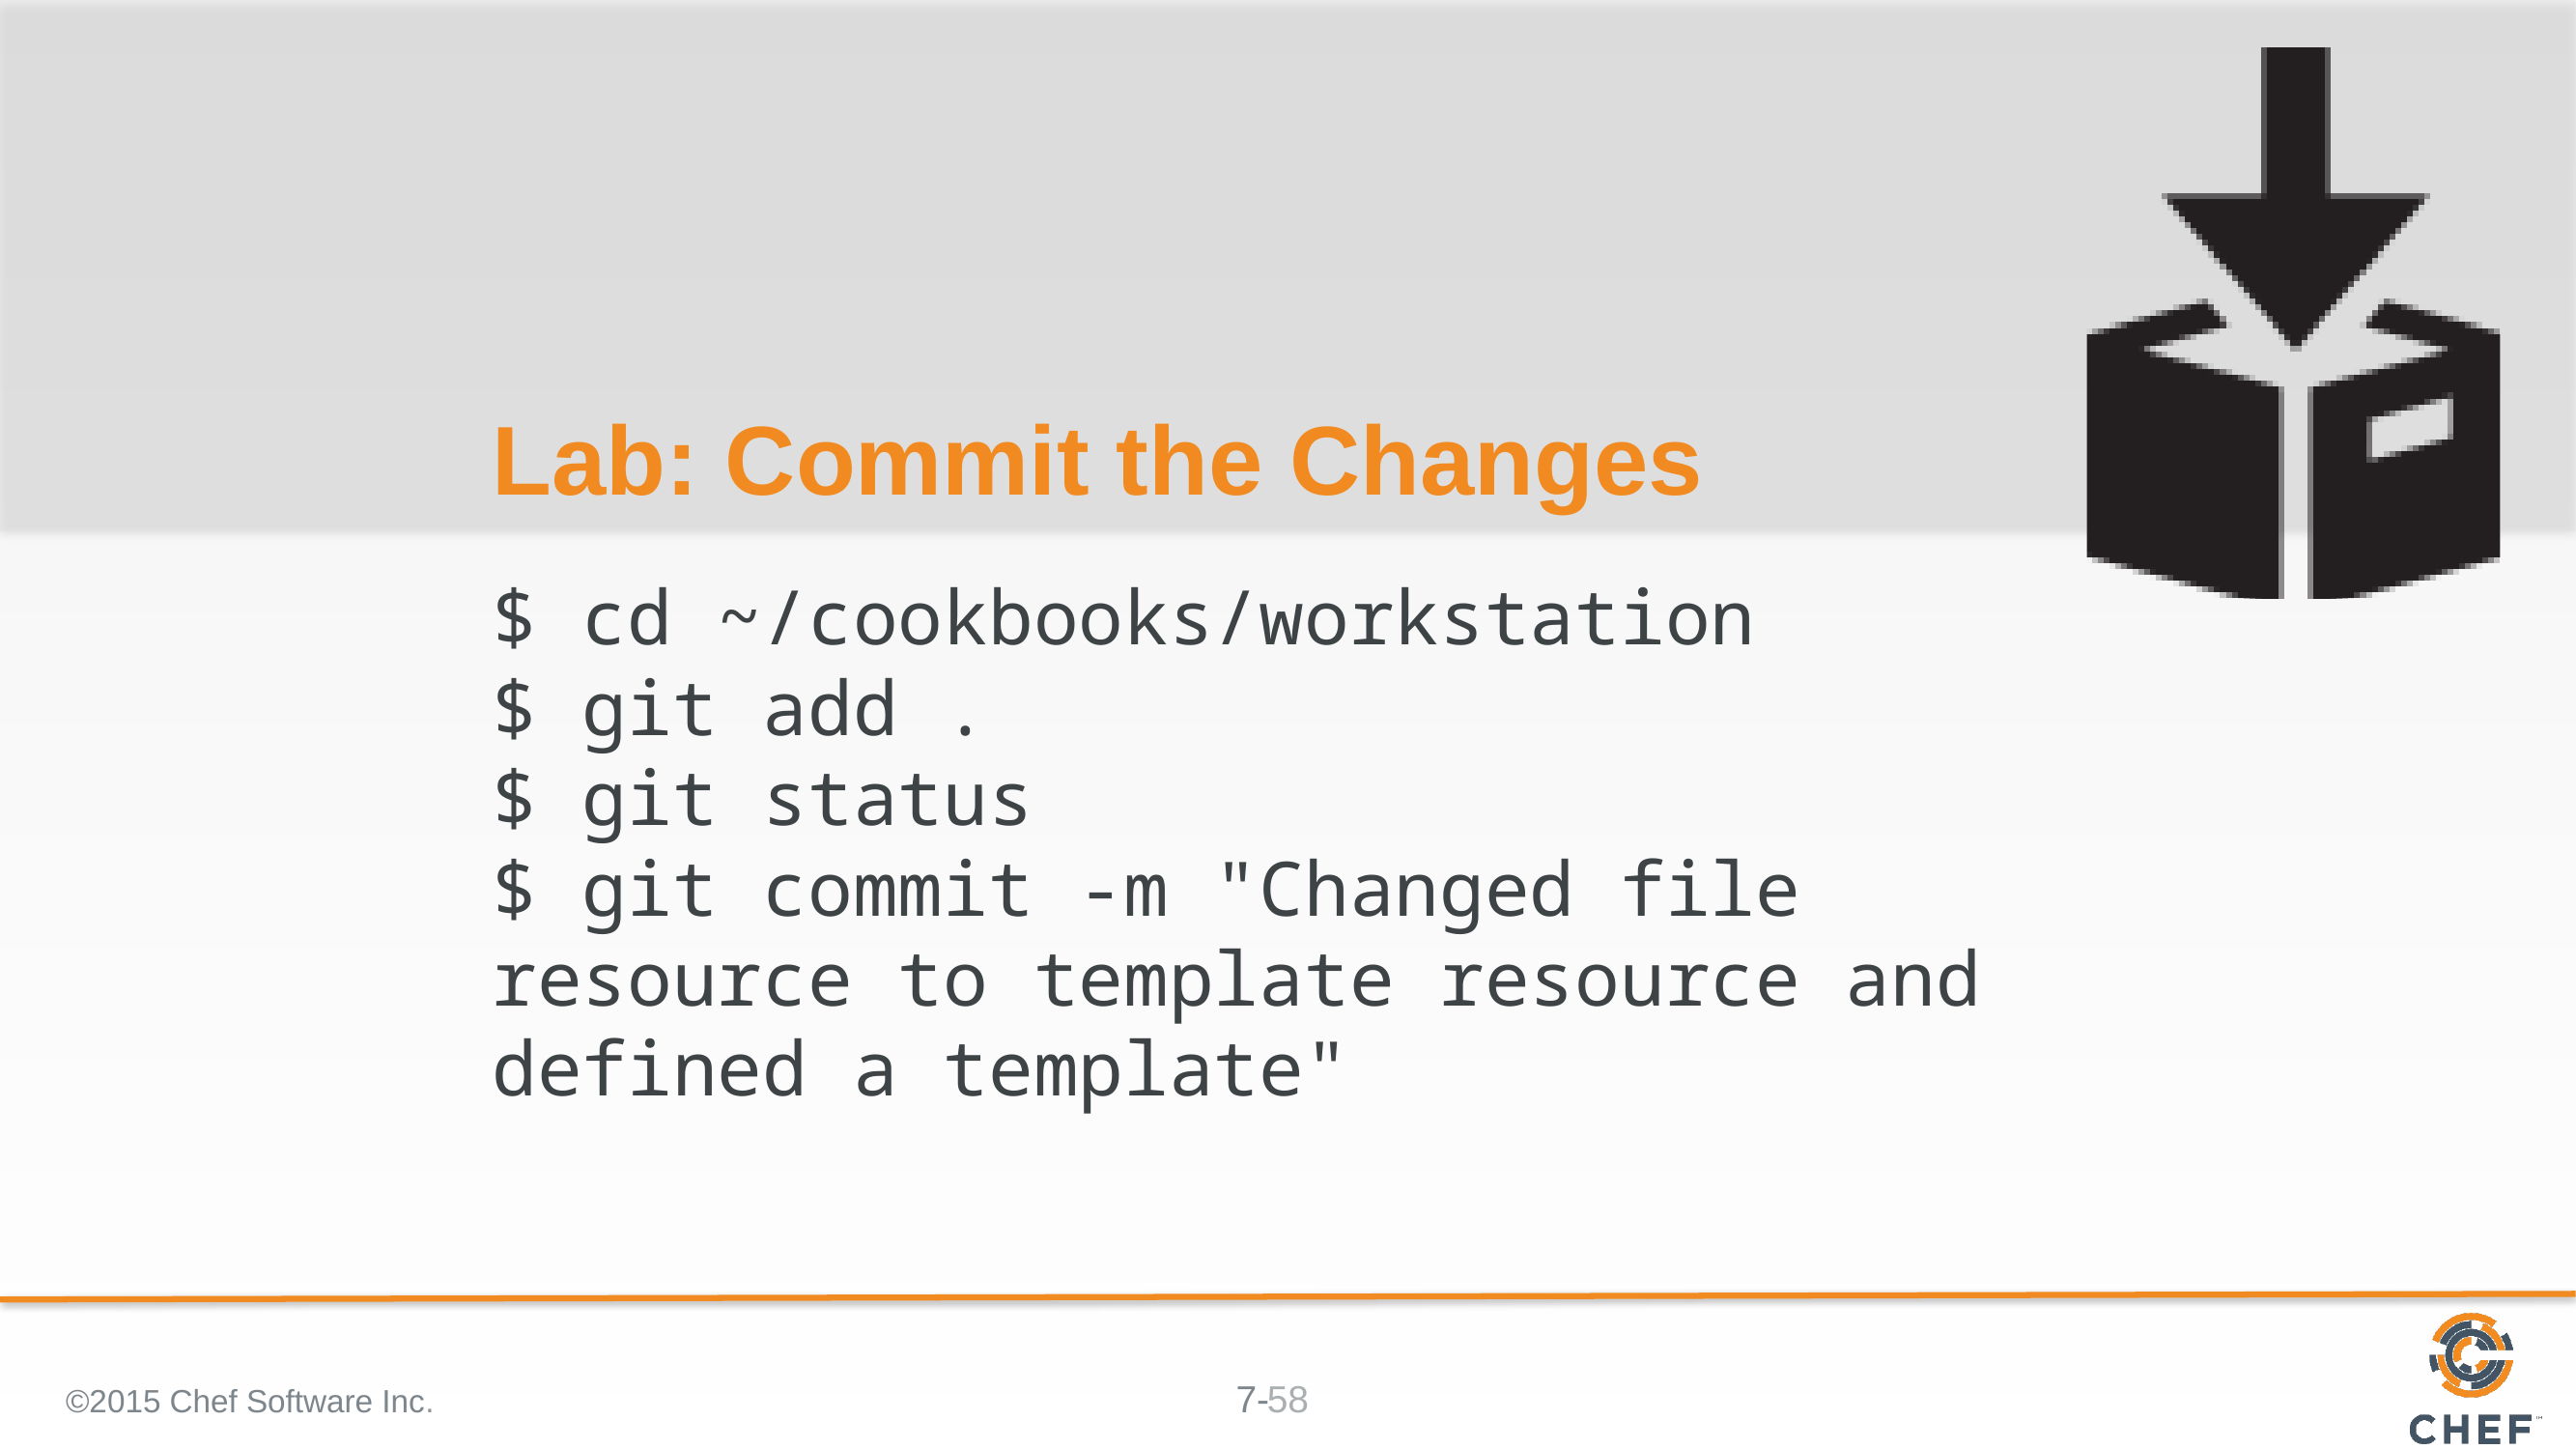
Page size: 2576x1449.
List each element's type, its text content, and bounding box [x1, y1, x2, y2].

footer ©2015 Chef Software Inc. [51, 1359, 952, 1440]
title Lab: Commit the Changes [477, 395, 2217, 531]
slide_number 58 [998, 1359, 1578, 1437]
subtitle $ cd ~/cookbooks/workstation $ git add . $ git status $ git commit -m "Changed file resource to template resource and defined a template" [477, 555, 2217, 1087]
picture [2399, 1297, 2550, 1449]
